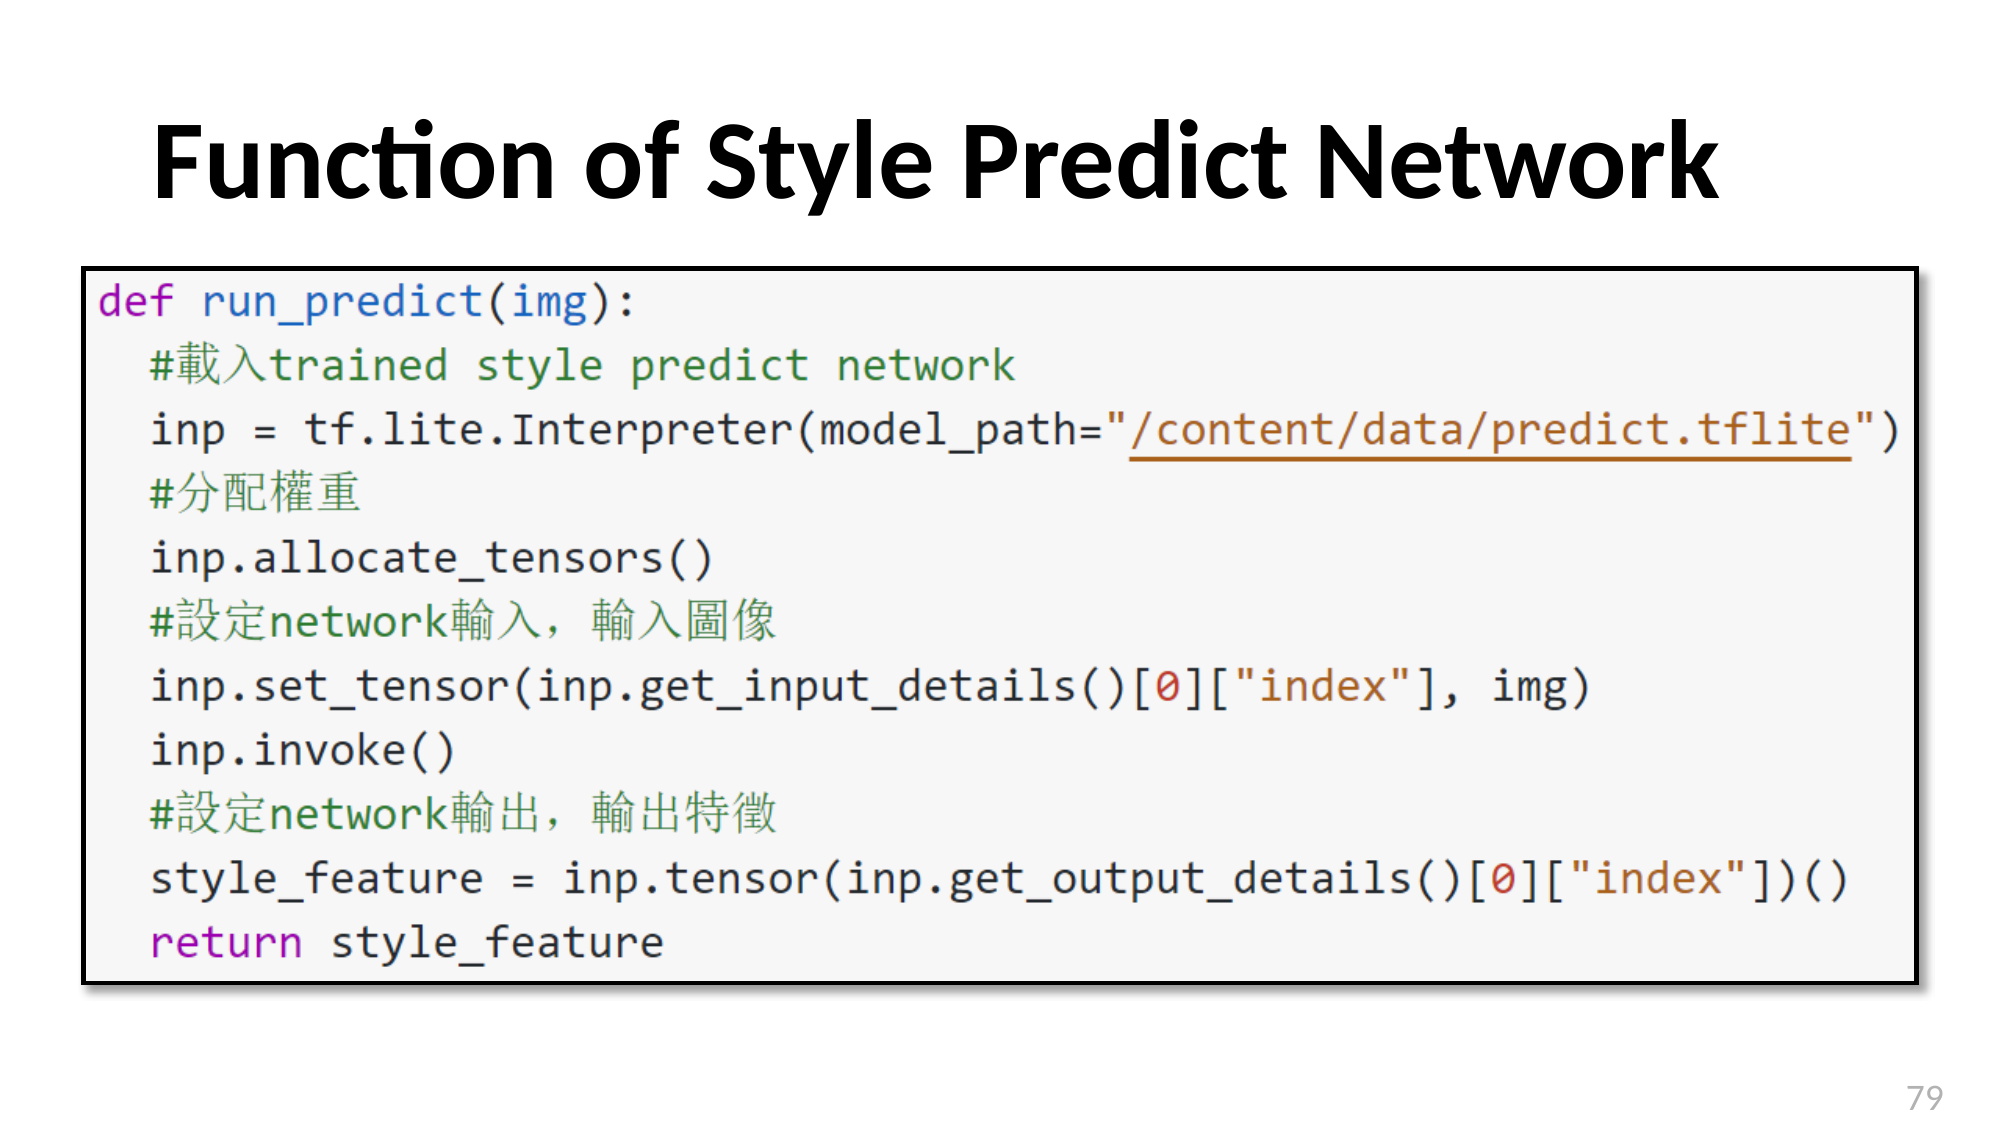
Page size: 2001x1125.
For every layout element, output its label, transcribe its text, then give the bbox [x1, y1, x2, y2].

slide_number 79 [1508, 1065, 1959, 1125]
title Function of Style Predict Network [137, 53, 1863, 266]
picture [85, 271, 1915, 981]
